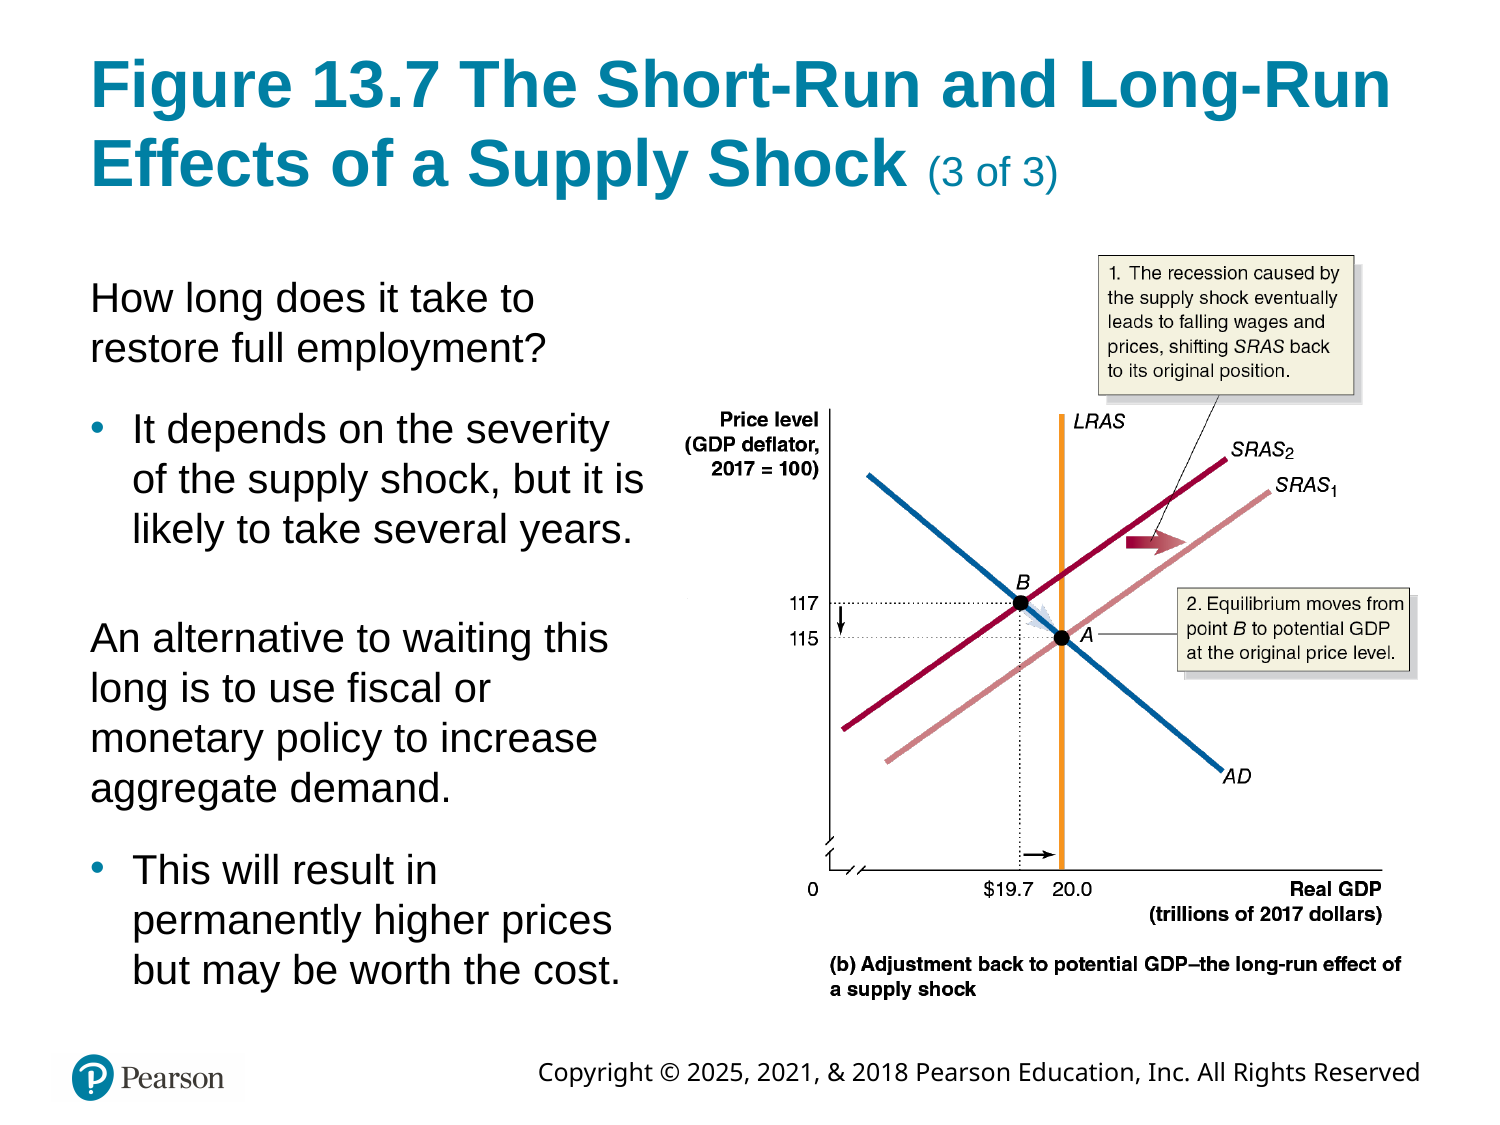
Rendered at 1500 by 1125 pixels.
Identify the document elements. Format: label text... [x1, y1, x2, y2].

title Figure 13.7 The Short-Run and Long-Run Effects of a Supply Shock (3 of 3) [75, 35, 1425, 216]
picture [682, 255, 1418, 1006]
list An alternative to waiting this long is to use fiscal or monetary policy to increase aggregate demand. This will result in permanently higher prices but may be worth the cost. [75, 596, 663, 1010]
list How long does it take to restore full employment? It depends on the severity of the supply shock, but it is likely to take several years. [75, 255, 663, 575]
picture [51, 1053, 245, 1102]
